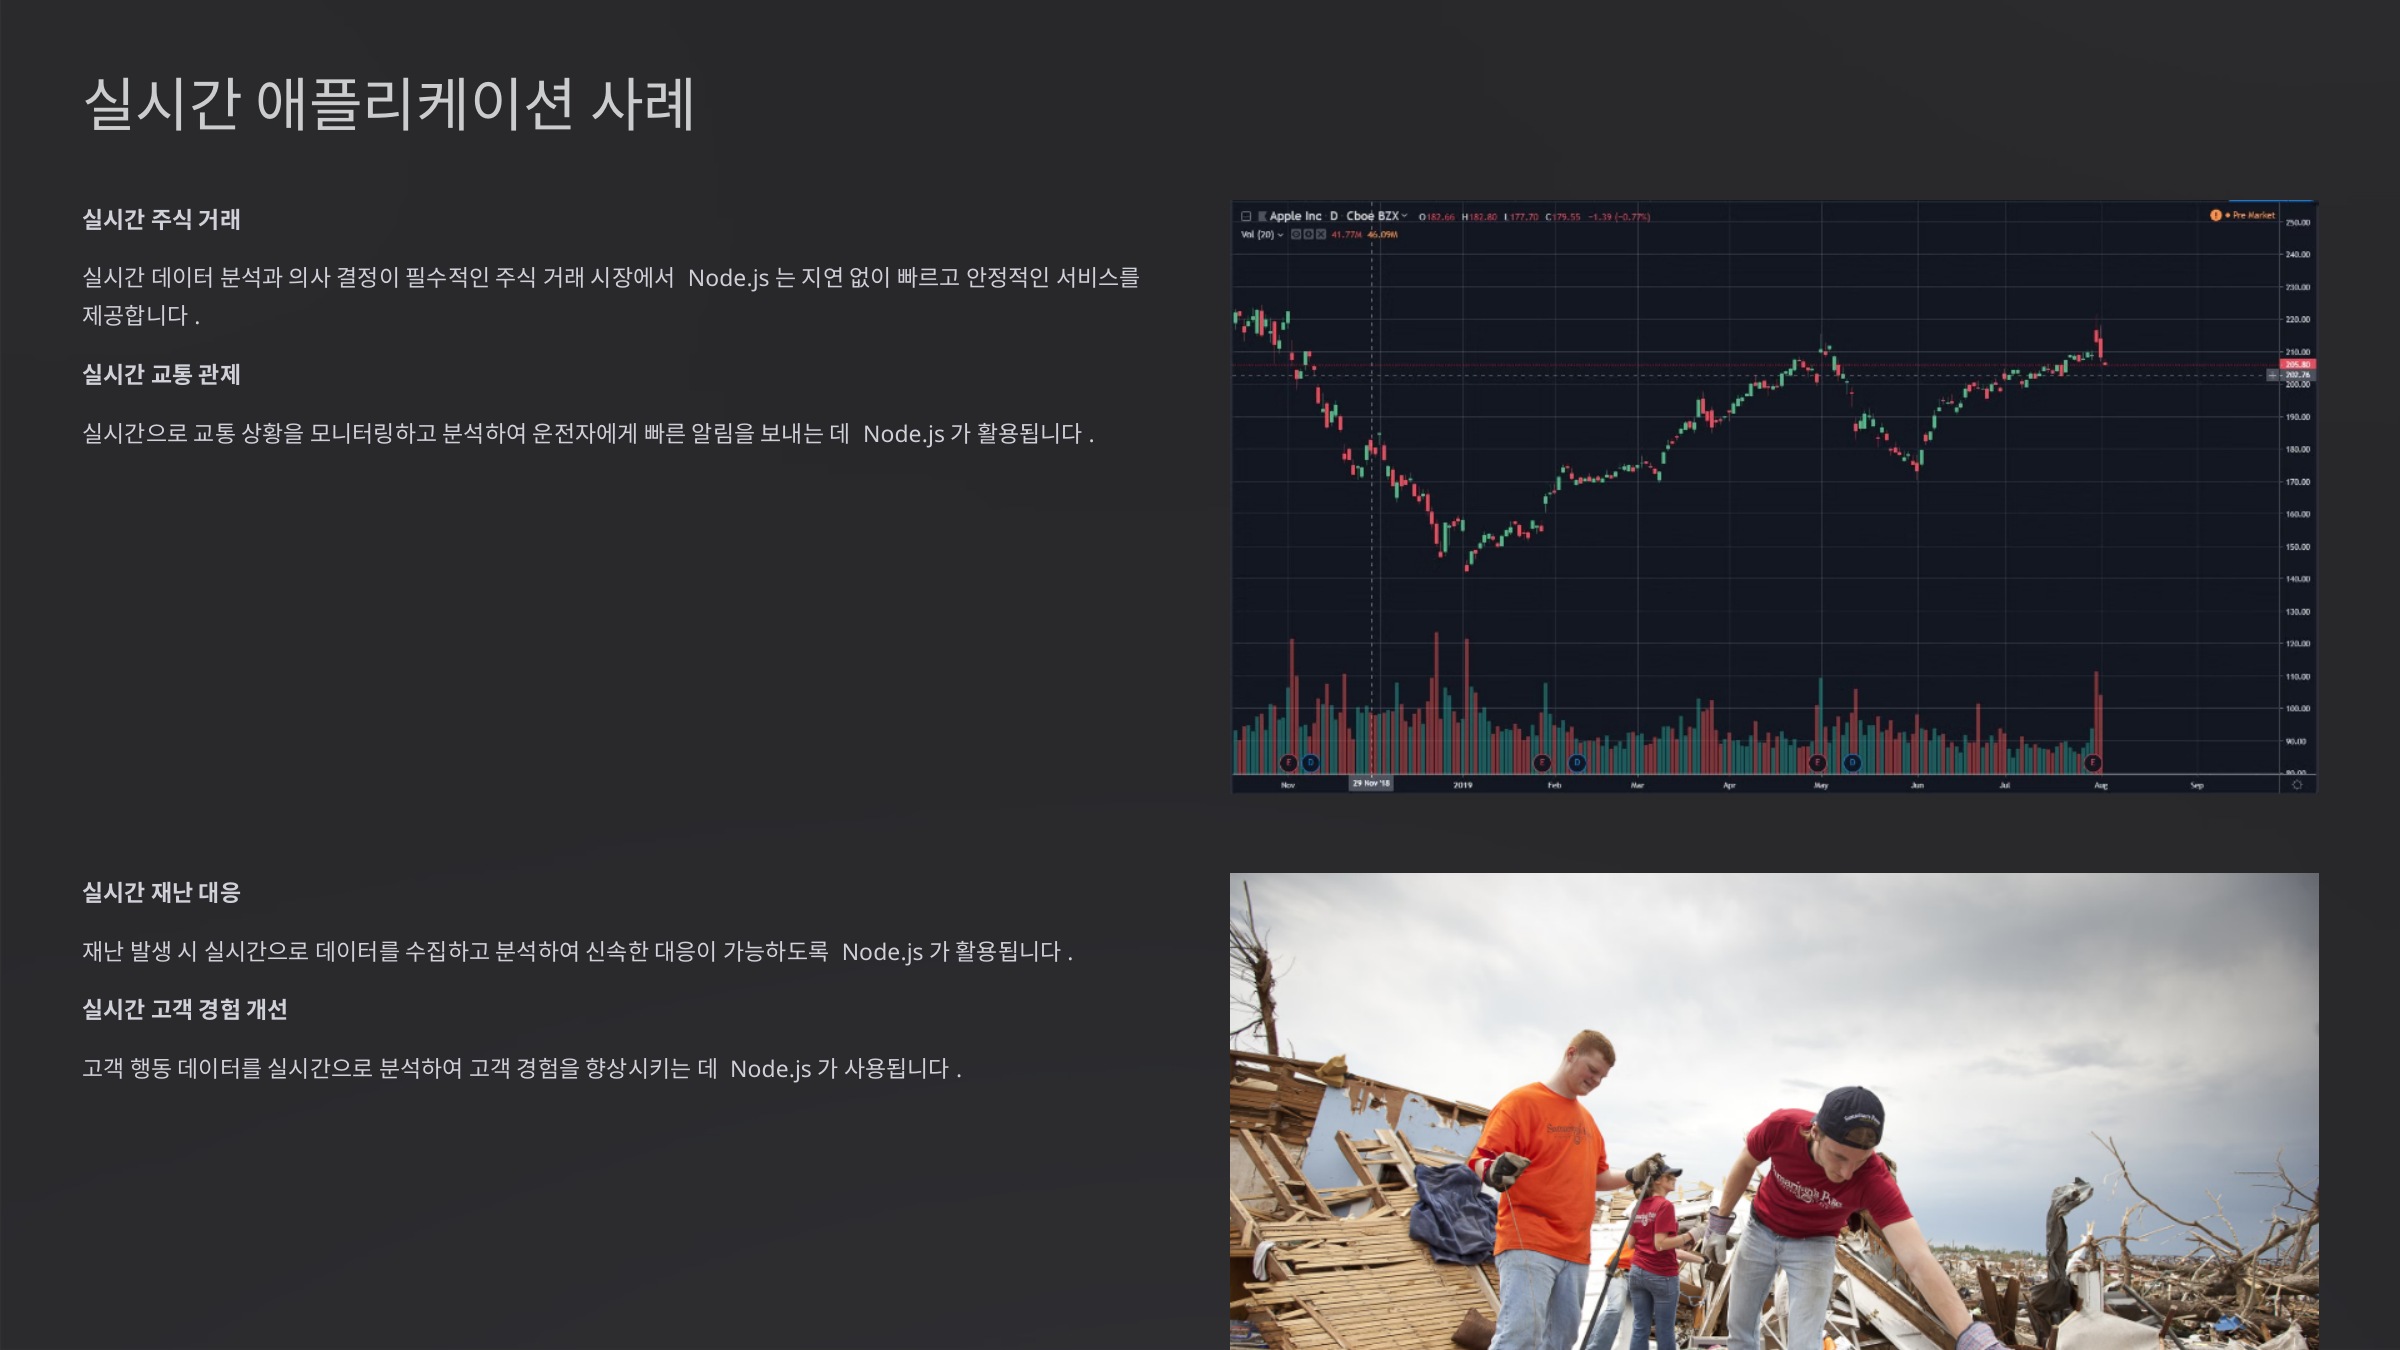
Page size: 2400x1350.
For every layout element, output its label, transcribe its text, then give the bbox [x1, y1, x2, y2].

text_box 실시간 재난 대응 [82, 868, 1172, 906]
picture [1229, 873, 2319, 1350]
text_box 실시간으로 교통 상황을 모니터링하고 분석하여 운전자에게 빠른 알림을 보내는 데 Node.js가 활용됩니다. [82, 409, 1172, 448]
text_box 실시간 교통 관제 [82, 350, 1172, 389]
text_box 실시간 주식 거래 [82, 195, 1172, 233]
text_box 실시간 애플리케이션 사례 [82, 64, 702, 139]
text_box 재난 발생 시 실시간으로 데이터를 수집하고 분석하여 신속한 대응이 가능하도록 Node.js가 활용됩니다. [82, 927, 1172, 965]
picture [1229, 200, 2319, 794]
text_box 실시간 고객 경험 개선 [82, 986, 1172, 1024]
text_box 실시간 데이터 분석과 의사 결정이 필수적인 주식 거래 시장에서 Node.js는 지연 없이 빠르고 안정적인 서비스를 제공합니다. [82, 253, 1172, 330]
text_box 고객 행동 데이터를 실시간으로 분석하여 고객 경험을 향상시키는 데 Node.js가 사용됩니다. [82, 1045, 1172, 1083]
